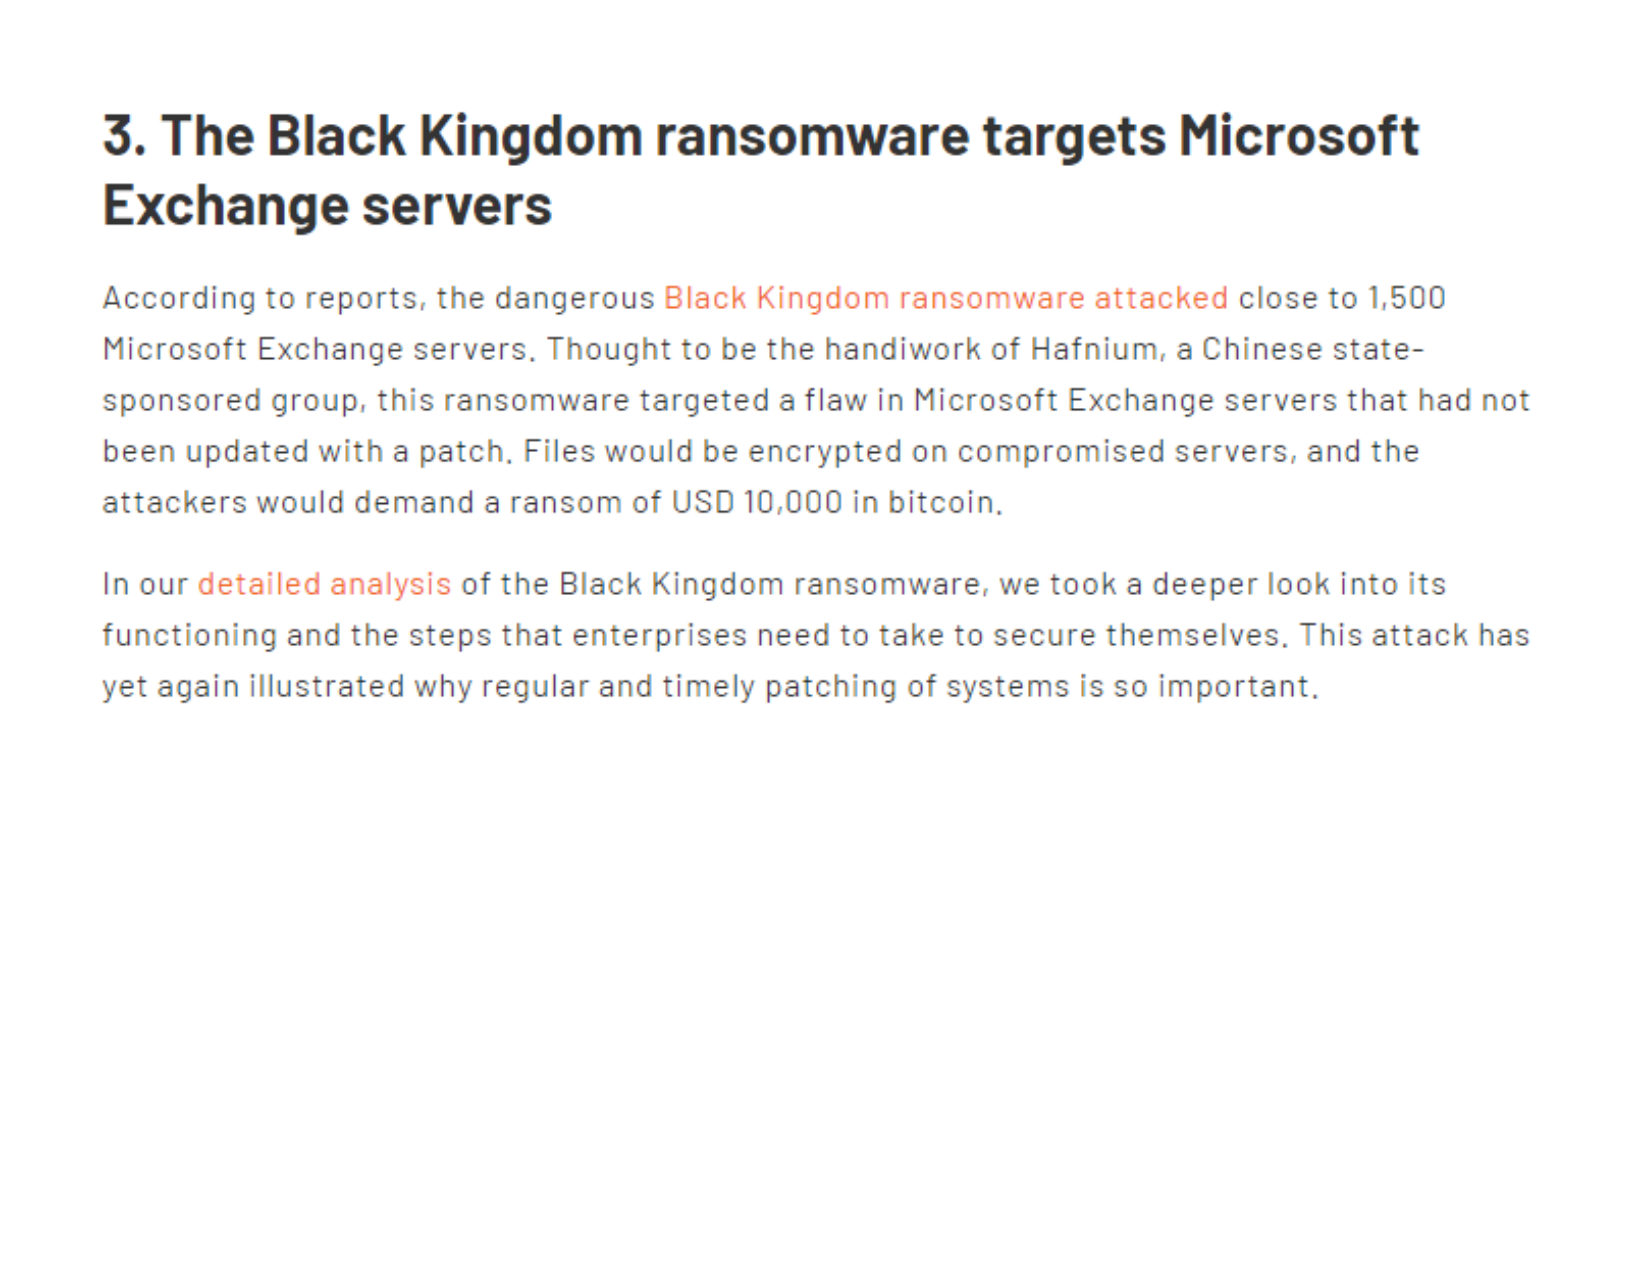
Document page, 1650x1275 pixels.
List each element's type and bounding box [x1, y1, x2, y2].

picture [74, 74, 1558, 738]
